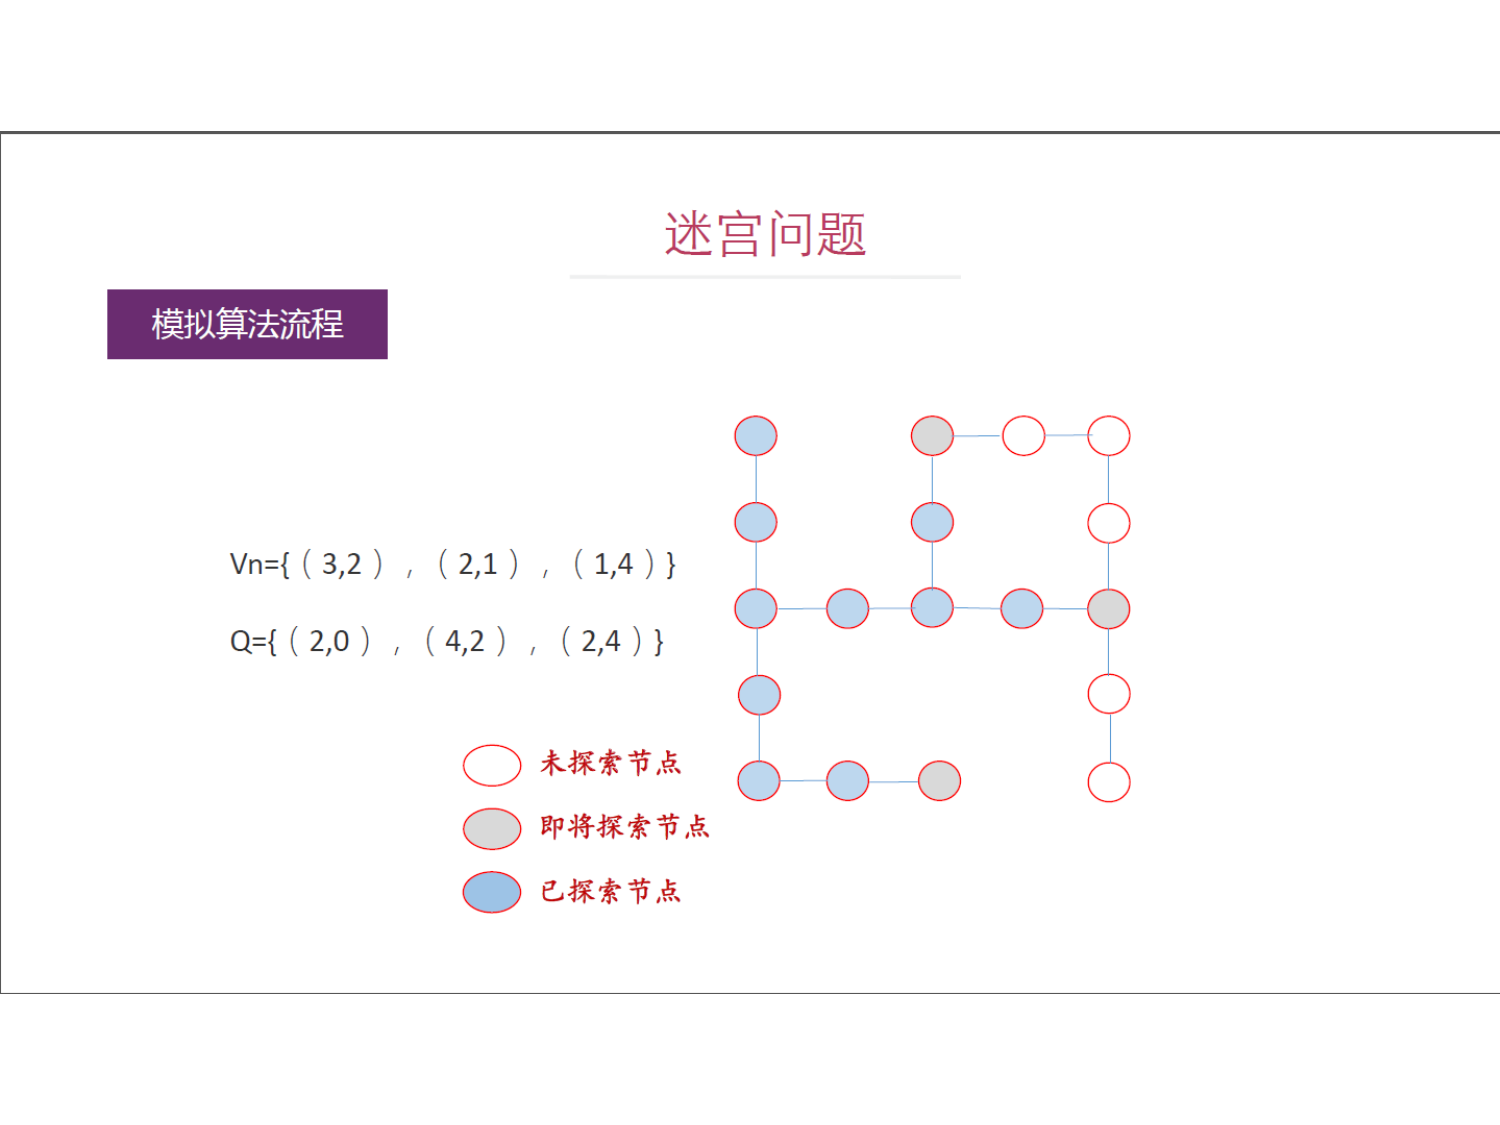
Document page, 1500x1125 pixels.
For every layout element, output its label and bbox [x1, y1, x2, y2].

picture [0, 131, 1500, 994]
